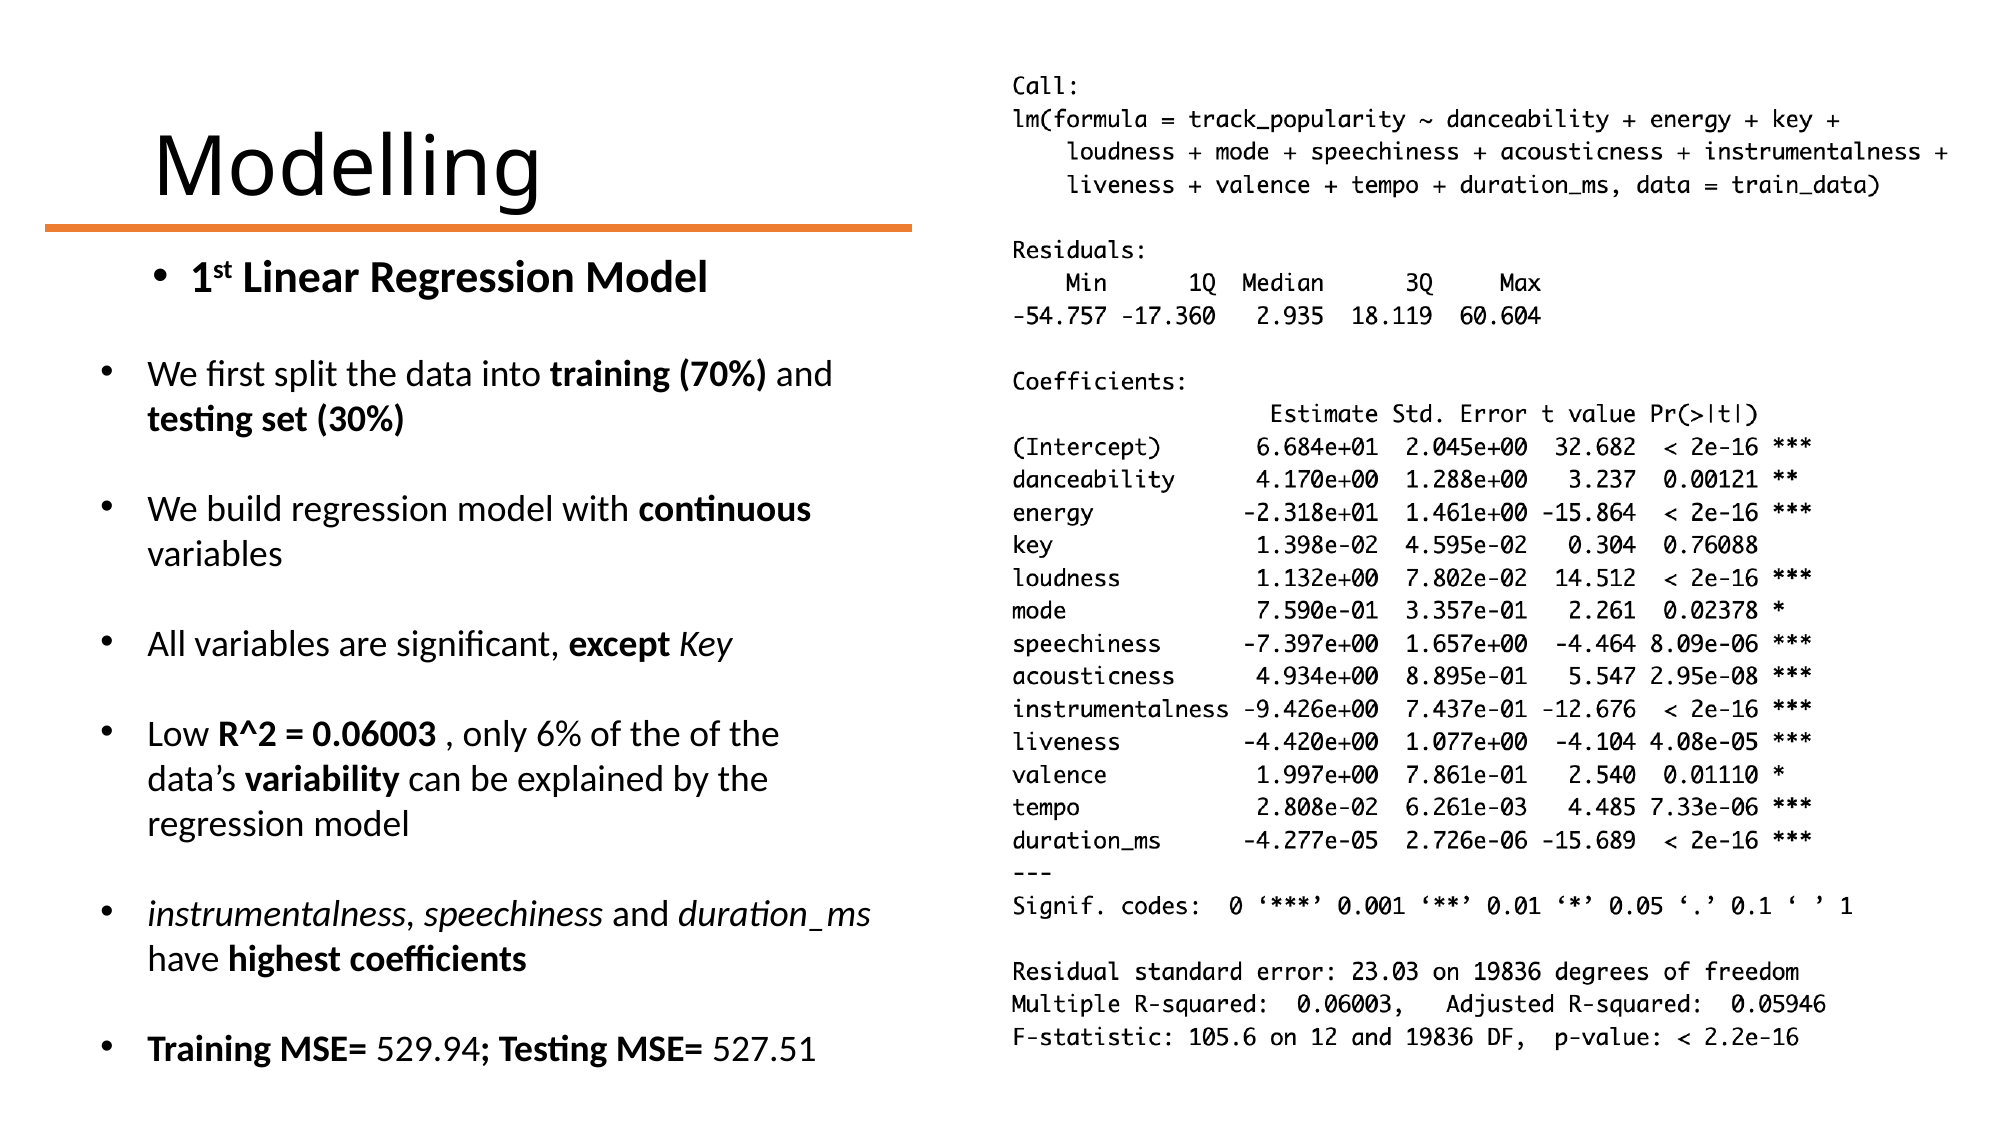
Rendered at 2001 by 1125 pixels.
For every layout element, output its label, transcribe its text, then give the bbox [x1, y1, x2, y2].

picture [999, 59, 1971, 1081]
text_box We first split the data into training (70%) and testing set (30%) We build regression model with continuous variables All variables are significant, except Key Low R^2 = 0.06003 , only 6% of the of the data’s variability can be explained by the regression model instrumentalness, speechiness and duration_ms have highest coefficients Training MSE= 529.94; Testing MSE= 527.51 [85, 341, 891, 1125]
text_box 1st Linear Regression Model [137, 191, 999, 364]
title Modelling [137, 59, 999, 191]
